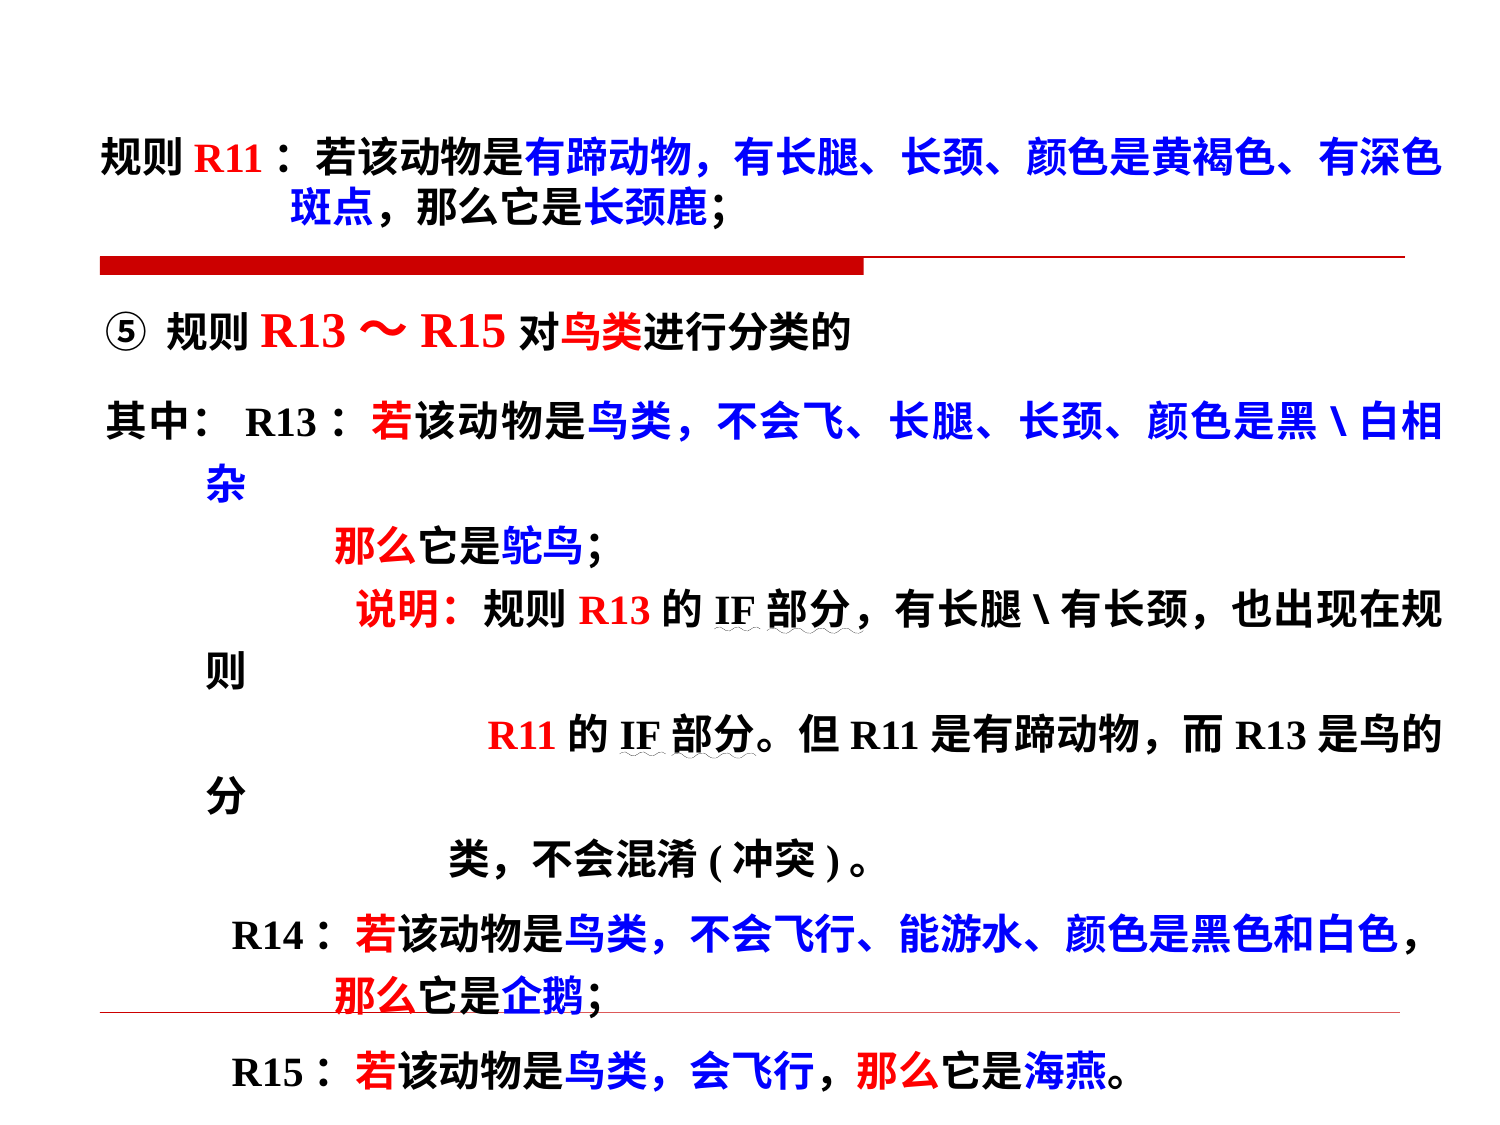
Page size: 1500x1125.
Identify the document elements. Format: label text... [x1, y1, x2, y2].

text_box 规则R11：若该动物是有蹄动物，有长腿、长颈、颜色是黄褐色、有深色 斑点，那么它是长颈鹿； [100, 130, 1444, 231]
text_box ⑤ 规则R13～R15对鸟类进行分类的 其中：R13：若该动物是鸟类，不会飞、长腿、长颈、颜色是黑\白相杂 那么它是鸵鸟； 说明：规则R13的IF部分，有长腿\有长颈，也出现在规则 R11的IF部分。但R11是有蹄动物，而R13是鸟的分 类，不会混淆(冲突)。 R14：若该动物是鸟类，不会飞行、能游水、颜色是黑色和白色， 那么它是企鹅； R15：若该动物是鸟类，会飞行，那么它是海燕。 [105, 295, 1444, 922]
